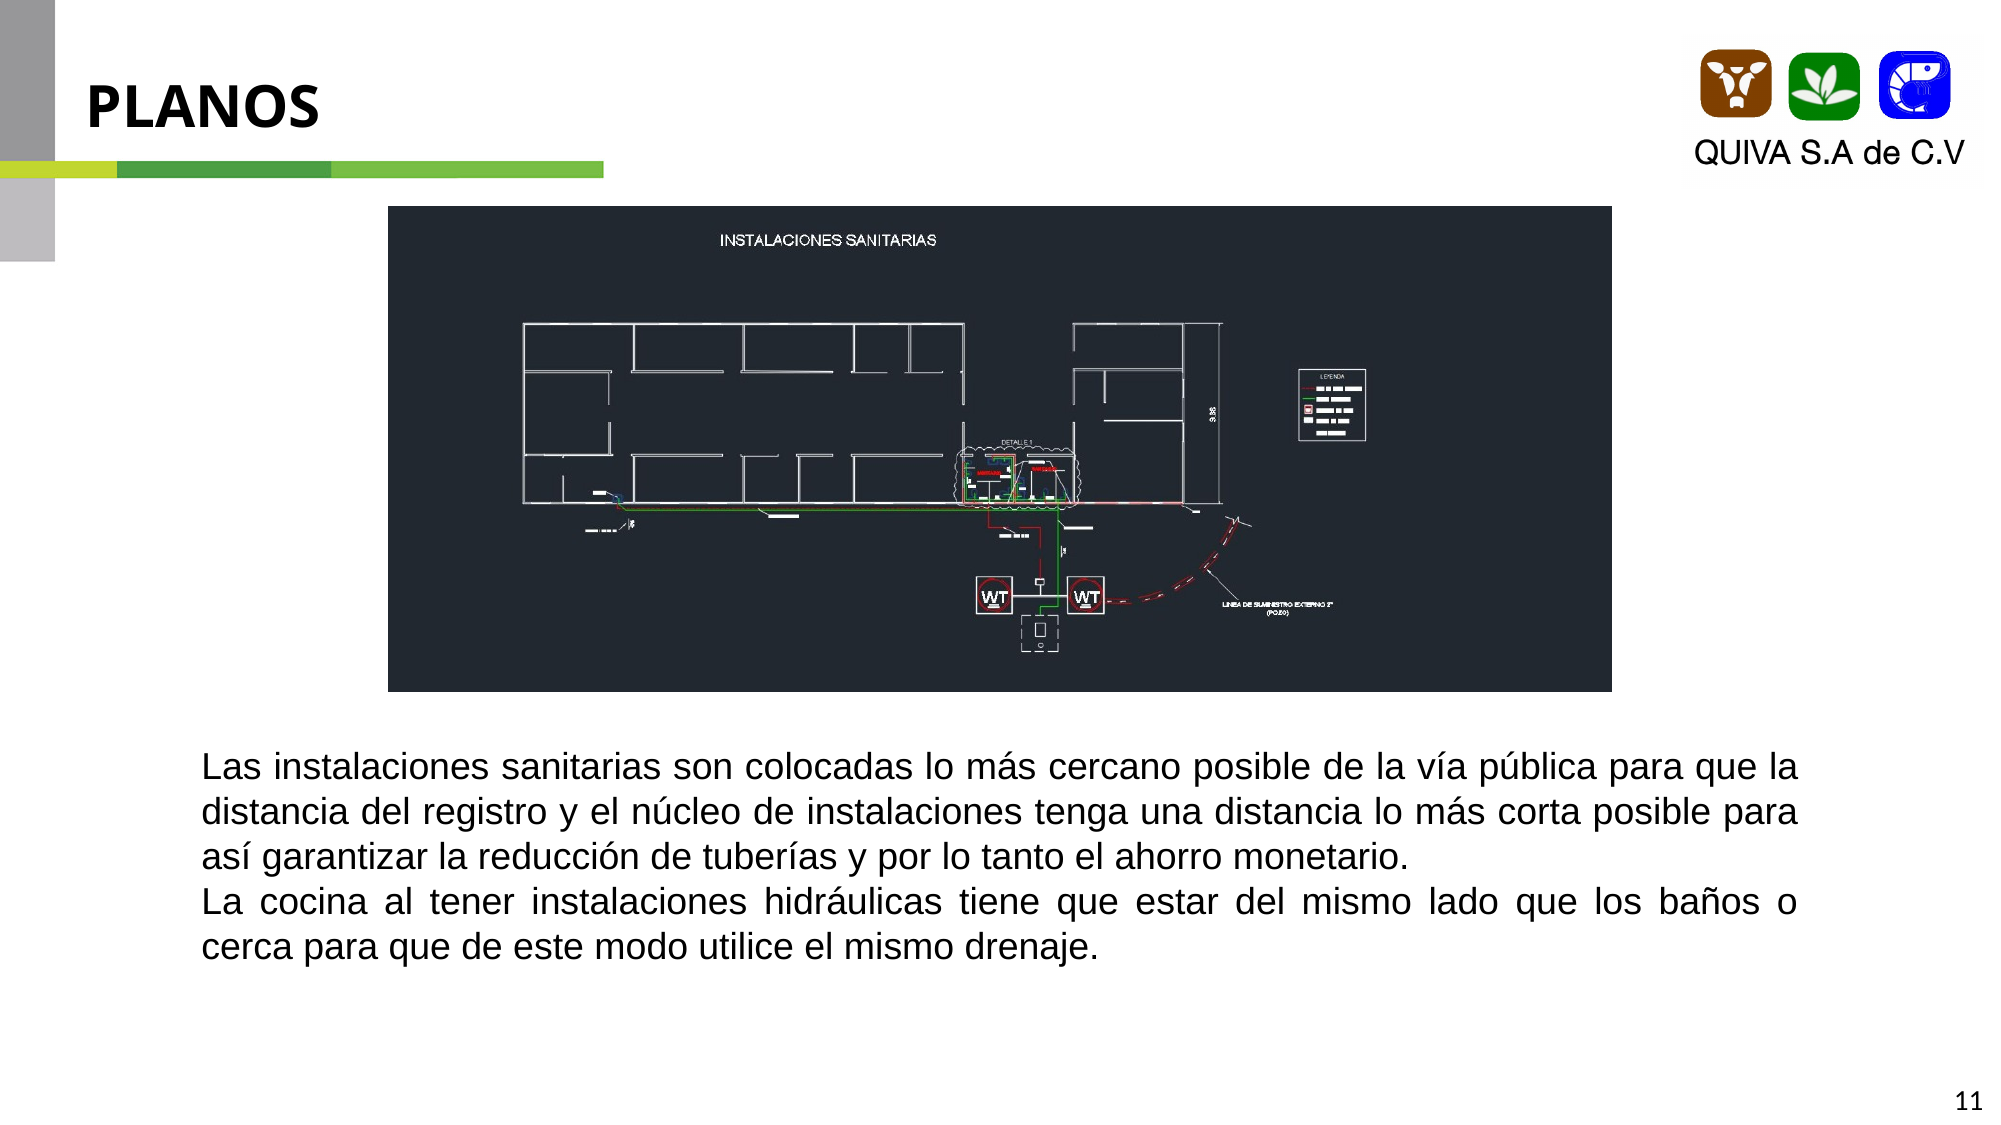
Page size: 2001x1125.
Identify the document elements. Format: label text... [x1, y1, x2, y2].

text_box Las instalaciones sanitarias son colocadas lo más cercano posible de la vía pública para que la distancia del registro y el núcleo de instalaciones tenga una distancia lo más corta posible para así garantizar la reducción de tuberías y por lo tanto el ahorro monetario. La cocina al tener instalaciones hidráulicas tiene que estar del mismo lado que los baños o cerca para que de este modo utilice el mismo drenaje. [186, 734, 1813, 975]
text_box PLANOS [70, 70, 542, 172]
picture [0, 0, 2000, 1125]
